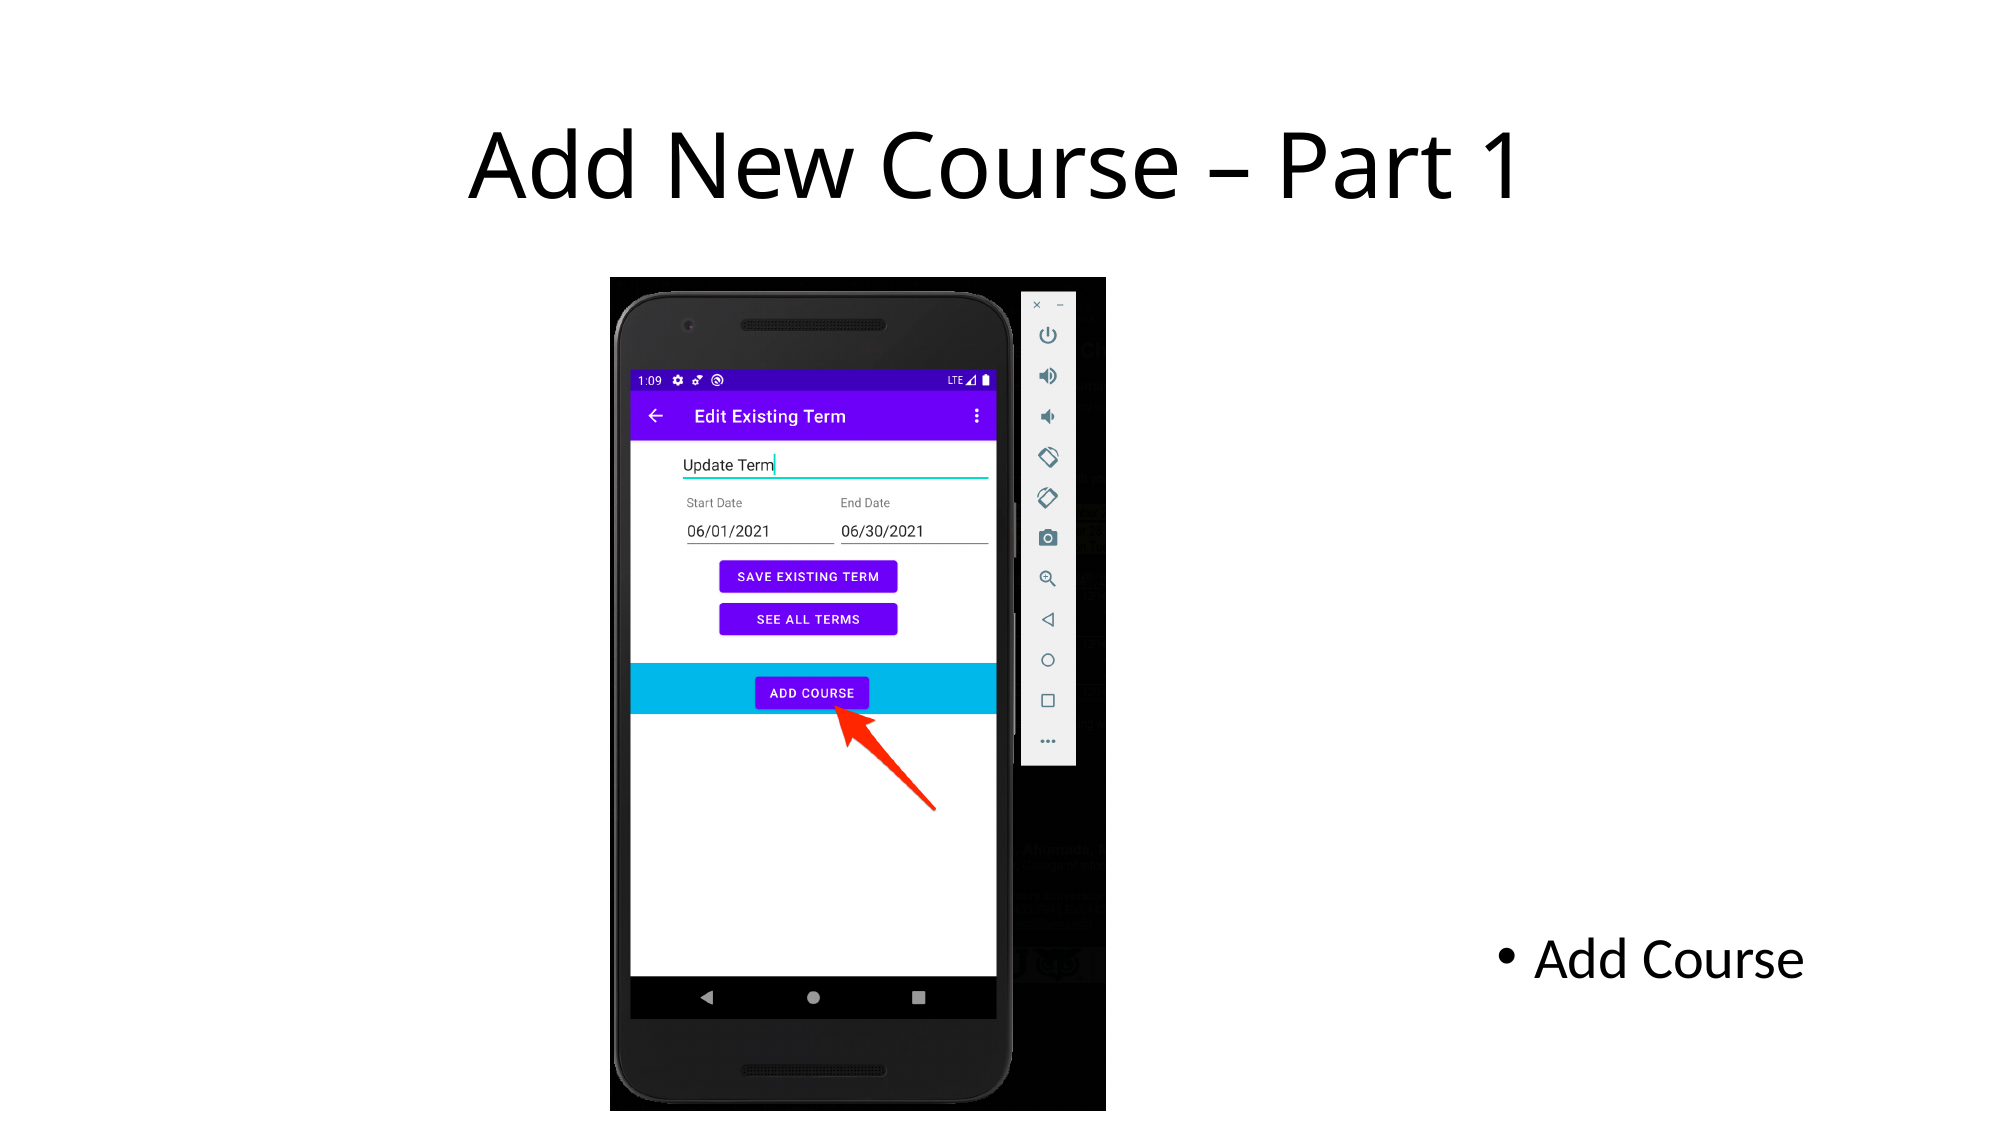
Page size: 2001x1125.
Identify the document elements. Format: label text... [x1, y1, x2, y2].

title Add New Course – Part 1 [137, 59, 1863, 278]
picture [610, 277, 1106, 1111]
list Add Course [1481, 920, 1863, 1014]
